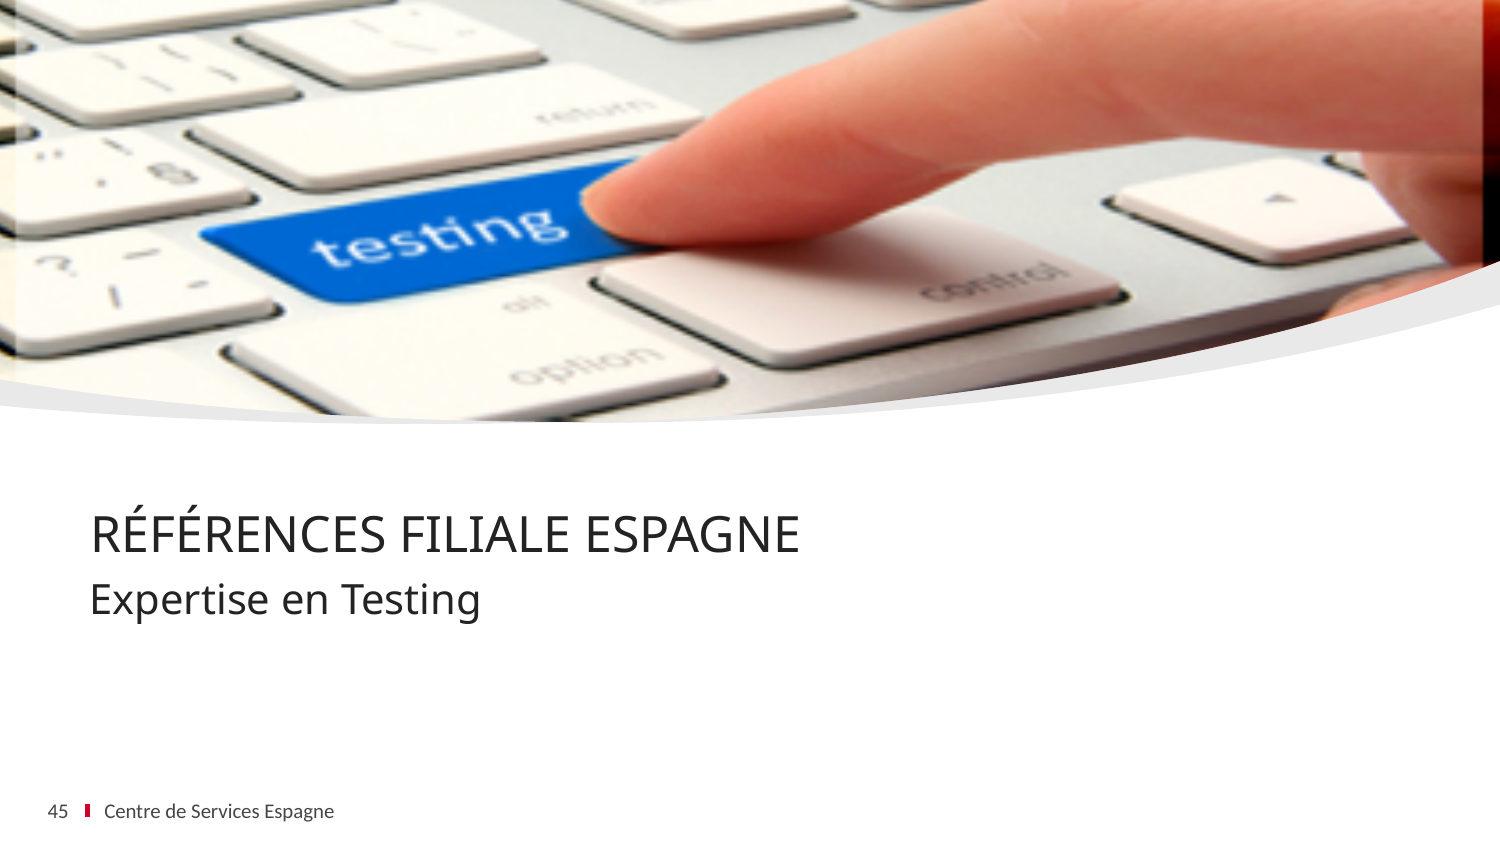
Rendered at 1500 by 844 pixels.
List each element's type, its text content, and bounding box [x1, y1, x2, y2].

text_box Centre de Services Espagne [89, 799, 649, 820]
slide_number 45 [20, 800, 69, 821]
picture [0, 0, 1500, 423]
subtitle Expertise en Testing [89, 572, 1149, 624]
title Références filiale Espagne [90, 447, 1149, 572]
